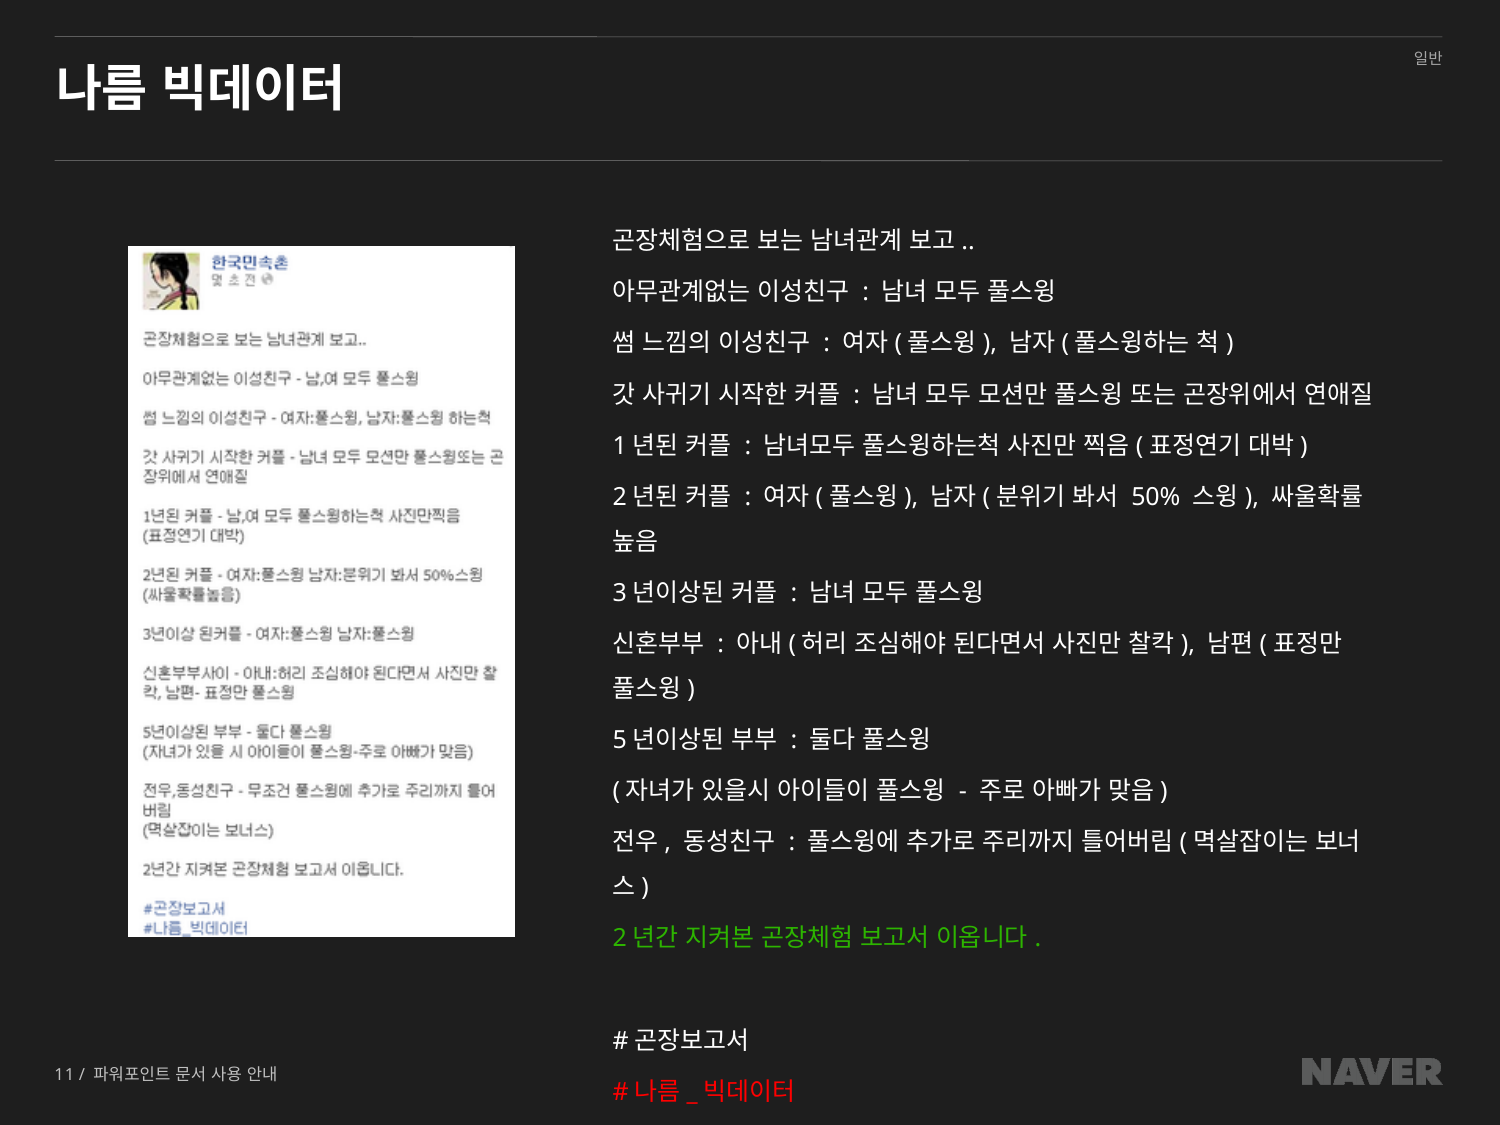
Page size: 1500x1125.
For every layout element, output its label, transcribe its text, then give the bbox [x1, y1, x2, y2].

list 곤장체험으로 보는 남녀관계 보고.. 아무관계없는 이성친구 : 남녀 모두 풀스윙 썸 느낌의 이성친구 : 여자(풀스윙), 남자(풀스윙하는 척) 갓 사귀기 시작한 커플 : 남녀 모두 모션만 풀스윙 또는 곤장위에서 연애질 1년된 커플 : 남녀모두 풀스윙하는척 사진만 찍음(표정연기 대박) 2년된 커플 : 여자(풀스윙), 남자(분위기 봐서 50% 스윙), 싸울확률 높음 3년이상된 커플 : 남녀 모두 풀스윙 신혼부부 : 아내(허리 조심해야 된다면서 사진만 찰칵), 남편(표정만 풀스윙) 5년이상된 부부 : 둘다 풀스윙 (자녀가 있을시 아이들이 풀스윙 - 주로 아빠가 맞음) 전우, 동성친구 : 풀스윙에 추가로 주리까지 틀어버림(멱살잡이는 보너스) 2년간 지켜본 곤장체험 보고서 이옵니다. #곤장보고서 #나름_빅데이터 [597, 202, 1412, 985]
title 나름 빅데이터 [41, 49, 1459, 186]
picture [1302, 1058, 1443, 1085]
picture [128, 245, 516, 937]
